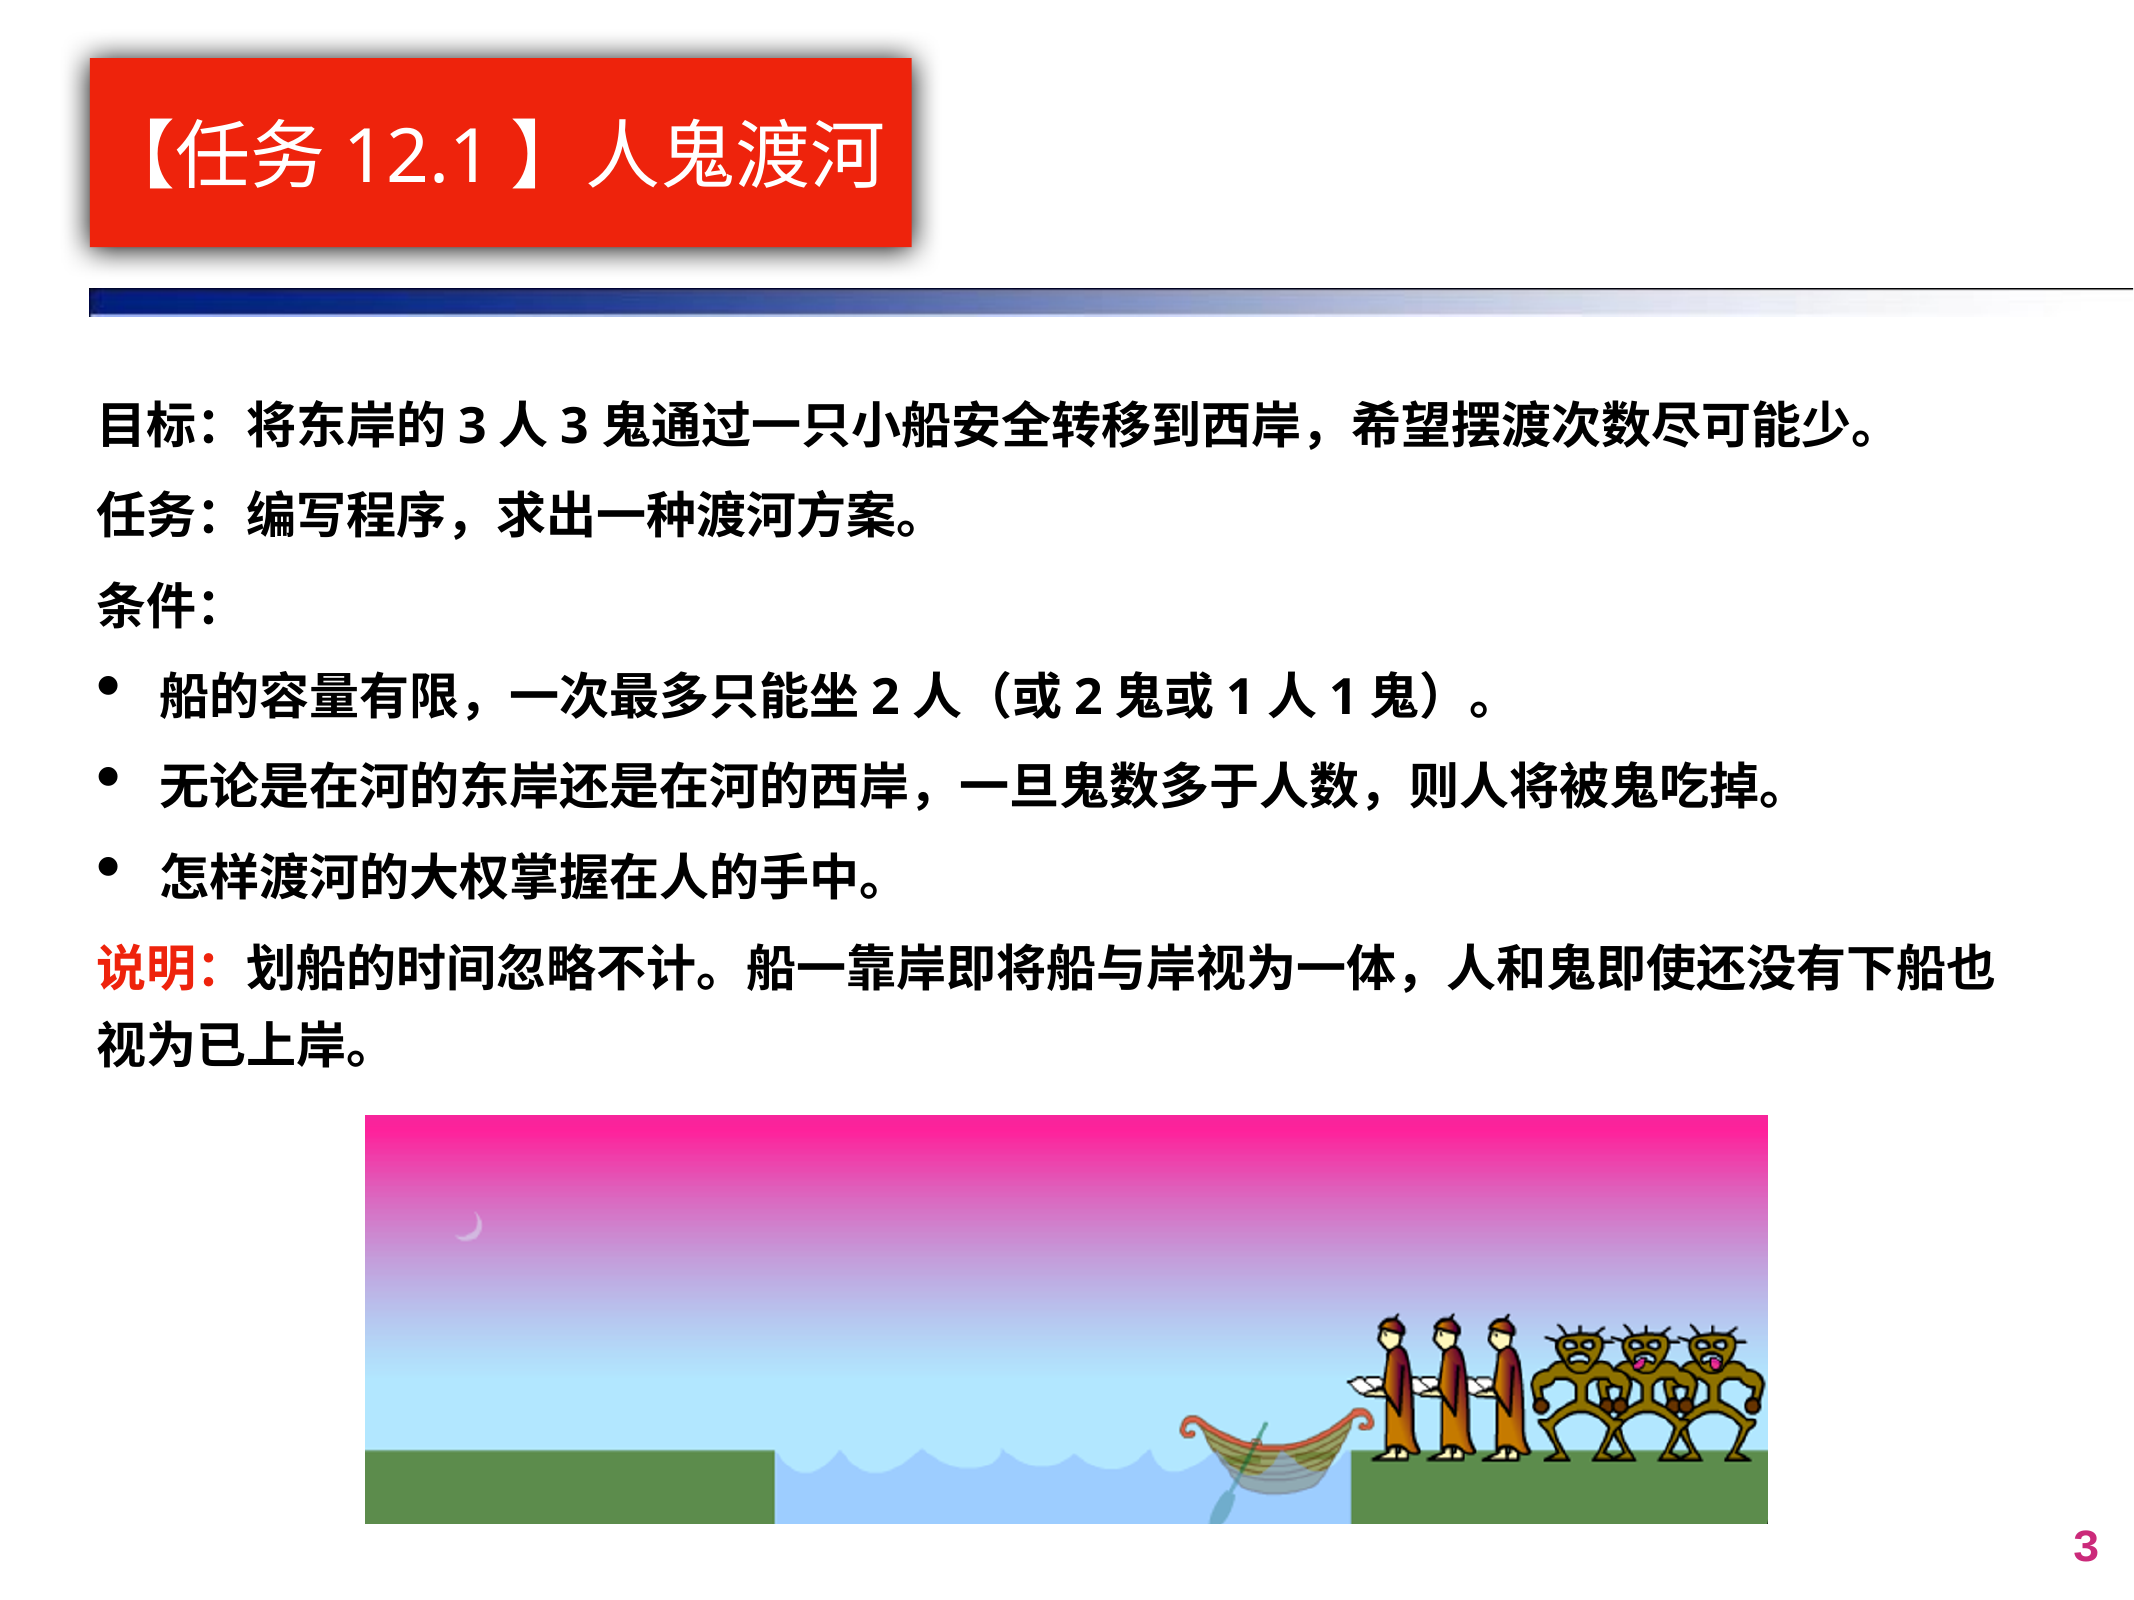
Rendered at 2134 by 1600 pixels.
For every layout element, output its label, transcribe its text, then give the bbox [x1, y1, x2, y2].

picture [365, 1115, 1769, 1524]
text_box 目标：将东岸的3人3鬼通过一只小船安全转移到西岸，希望摆渡次数尽可能少。 任务：编写程序，求出一种渡河方案。 条件： 船的容量有限，一次最多只能坐2人（或2鬼或1人1鬼）。 无论是在河的东岸还是在河的西岸，一旦鬼数多于人数，则人将被鬼吃掉。 怎样渡河的大权掌握在人的手中。 说明：划船的时间忽略不计。船一靠岸即将船与岸视为一体，人和鬼即使还没有下船也视为已上岸。 [87, 366, 2018, 1083]
picture [89, 288, 2134, 317]
title 【任务12.1】人鬼渡河 [89, 57, 913, 248]
slide_number 3 [2059, 1504, 2112, 1582]
